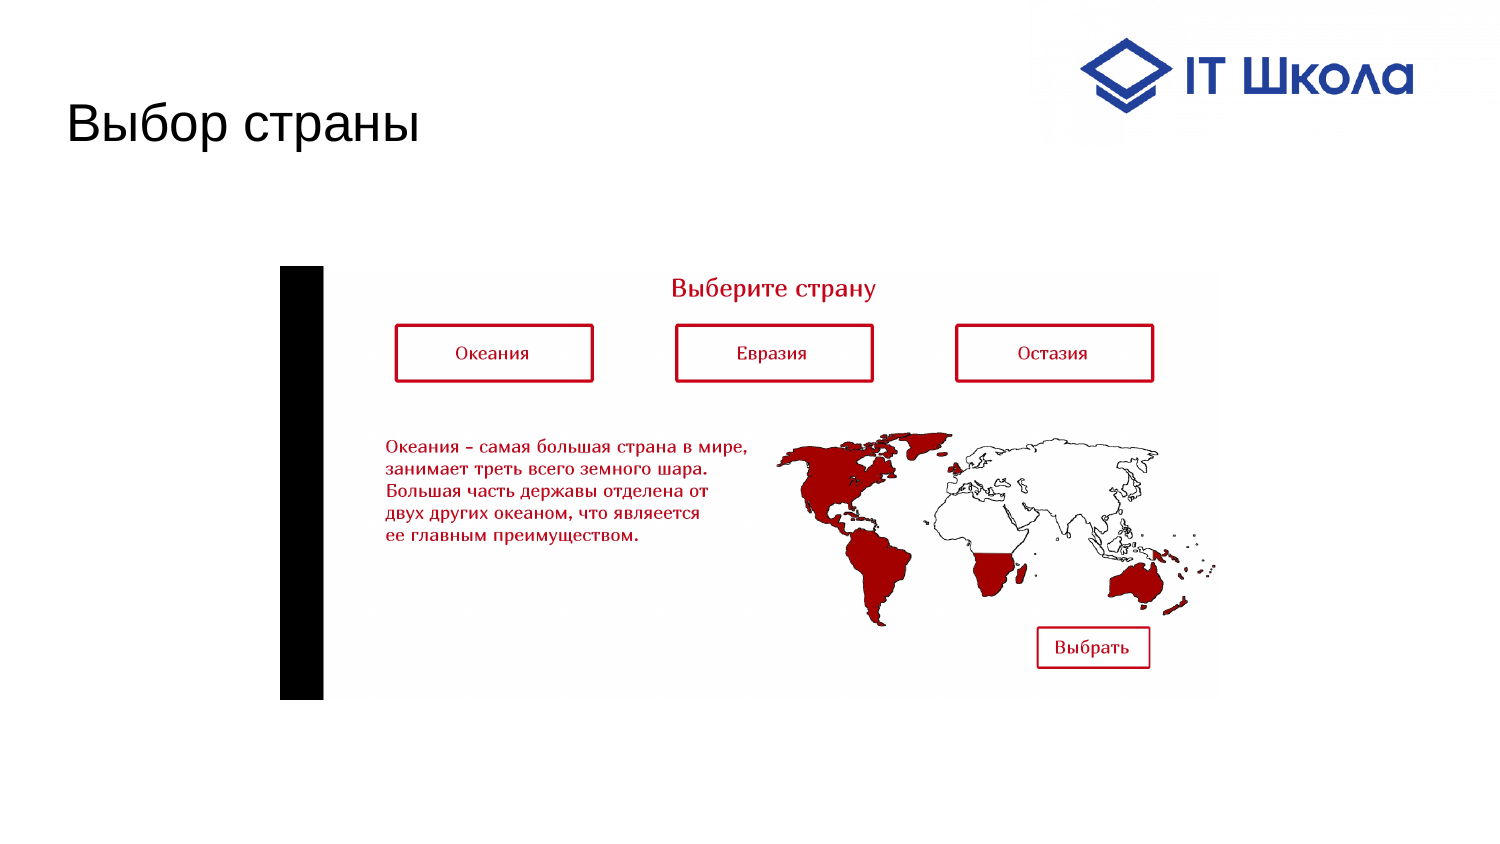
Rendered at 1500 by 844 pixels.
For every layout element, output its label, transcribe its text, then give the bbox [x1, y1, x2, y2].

picture [280, 265, 1220, 700]
picture [1029, 0, 1500, 146]
title Выбор страны [51, 72, 1449, 167]
